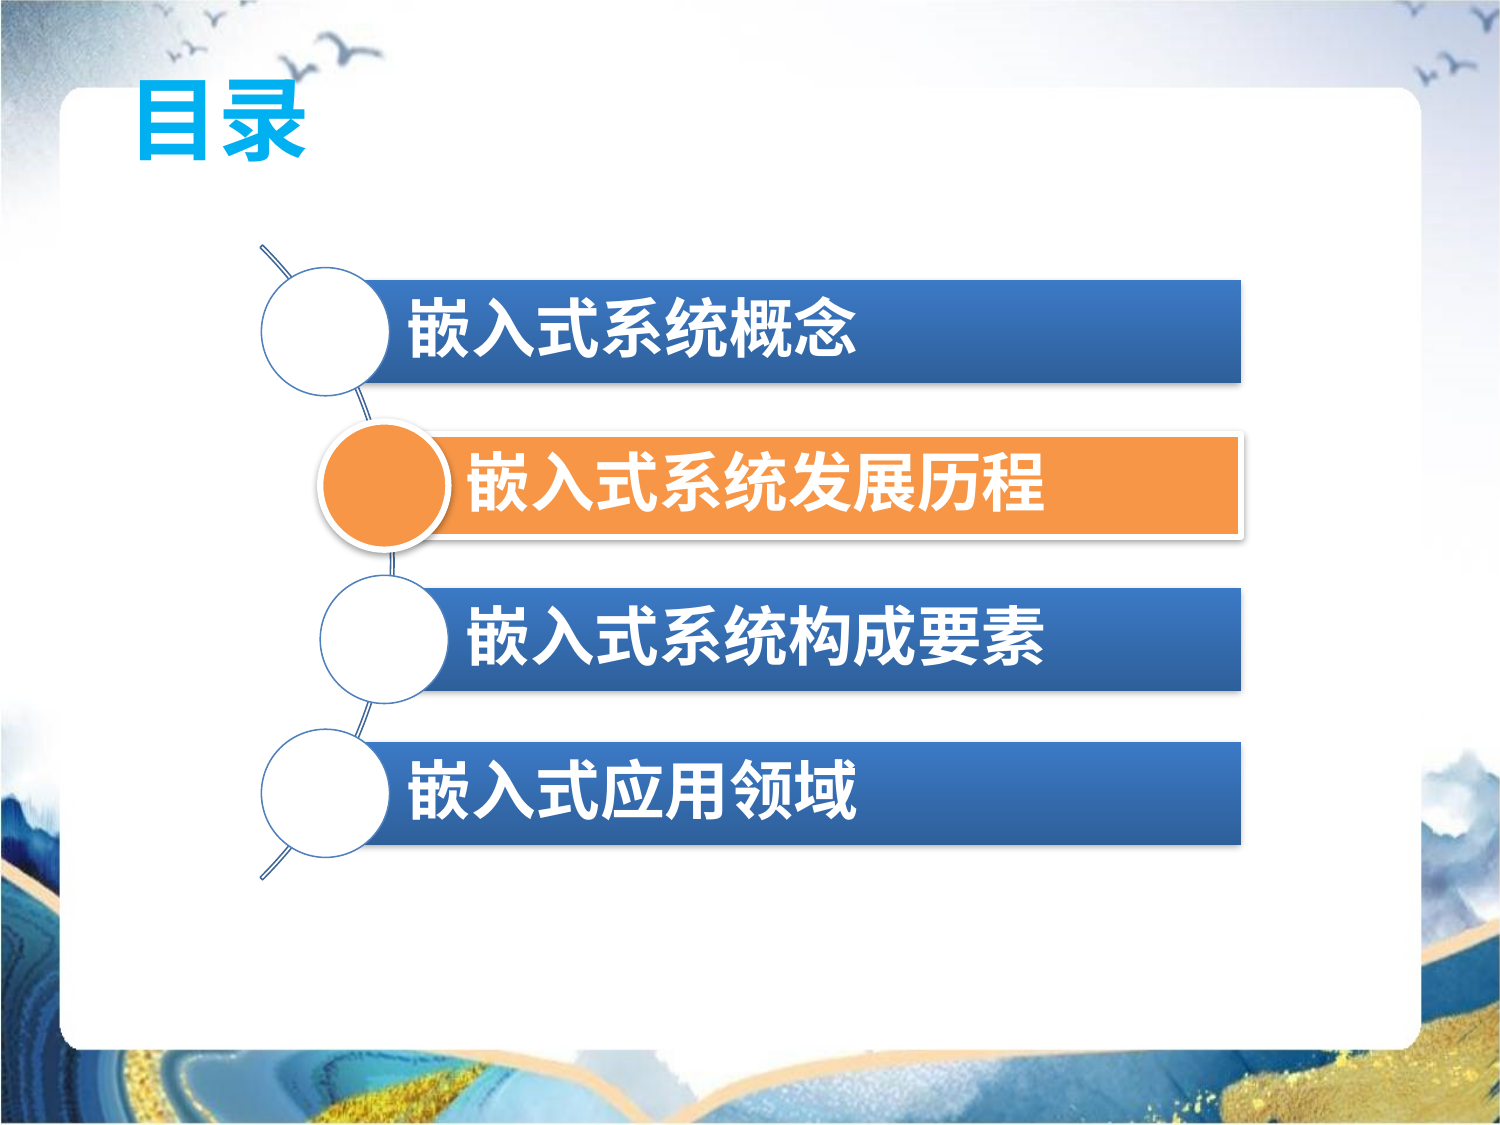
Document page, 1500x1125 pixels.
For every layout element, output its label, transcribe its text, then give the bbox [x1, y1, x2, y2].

picture [0, 0, 1500, 1125]
text_box 目录 [112, 54, 680, 180]
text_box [249, 228, 1251, 897]
